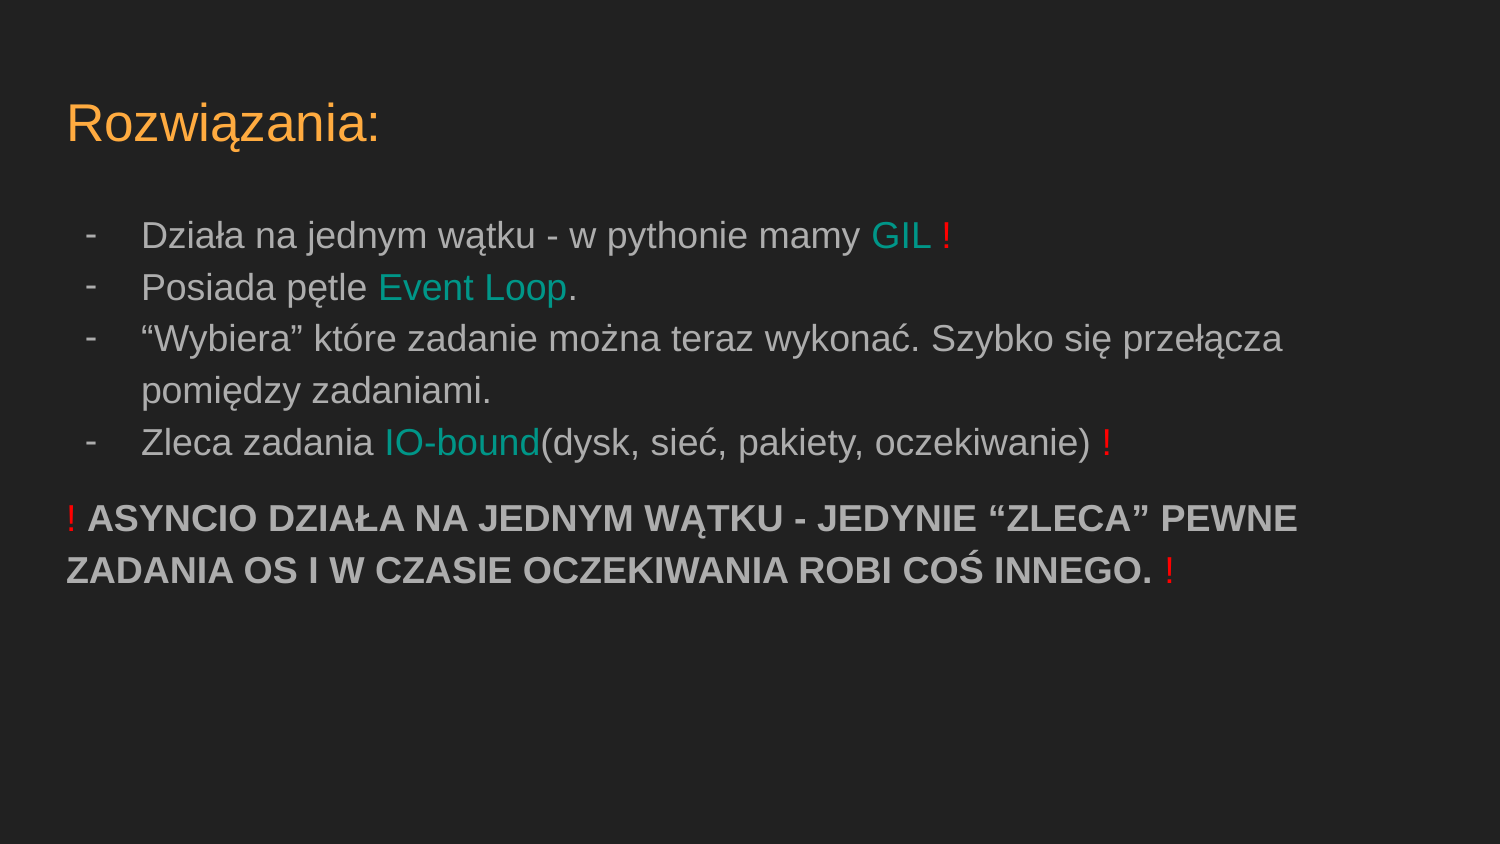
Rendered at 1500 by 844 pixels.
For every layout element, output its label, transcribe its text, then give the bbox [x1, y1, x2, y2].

title Rozwiązania: [51, 72, 1449, 167]
list Działa na jednym wątku - w pythonie mamy GIL ! Posiada pętle Event Loop. “Wybiera” które zadanie można teraz wykonać. Szybko się przełącza pomiędzy zadaniami. Zleca zadania IO-bound(dysk, sieć, pakiety, oczekiwanie) ! ! ASYNCIO DZIAŁA NA JEDNYM WĄTKU - JEDYNIE “ZLECA” PEWNE ZADANIA OS I W CZASIE OCZEKIWANIA ROBI COŚ INNEGO. ! [51, 189, 1449, 750]
